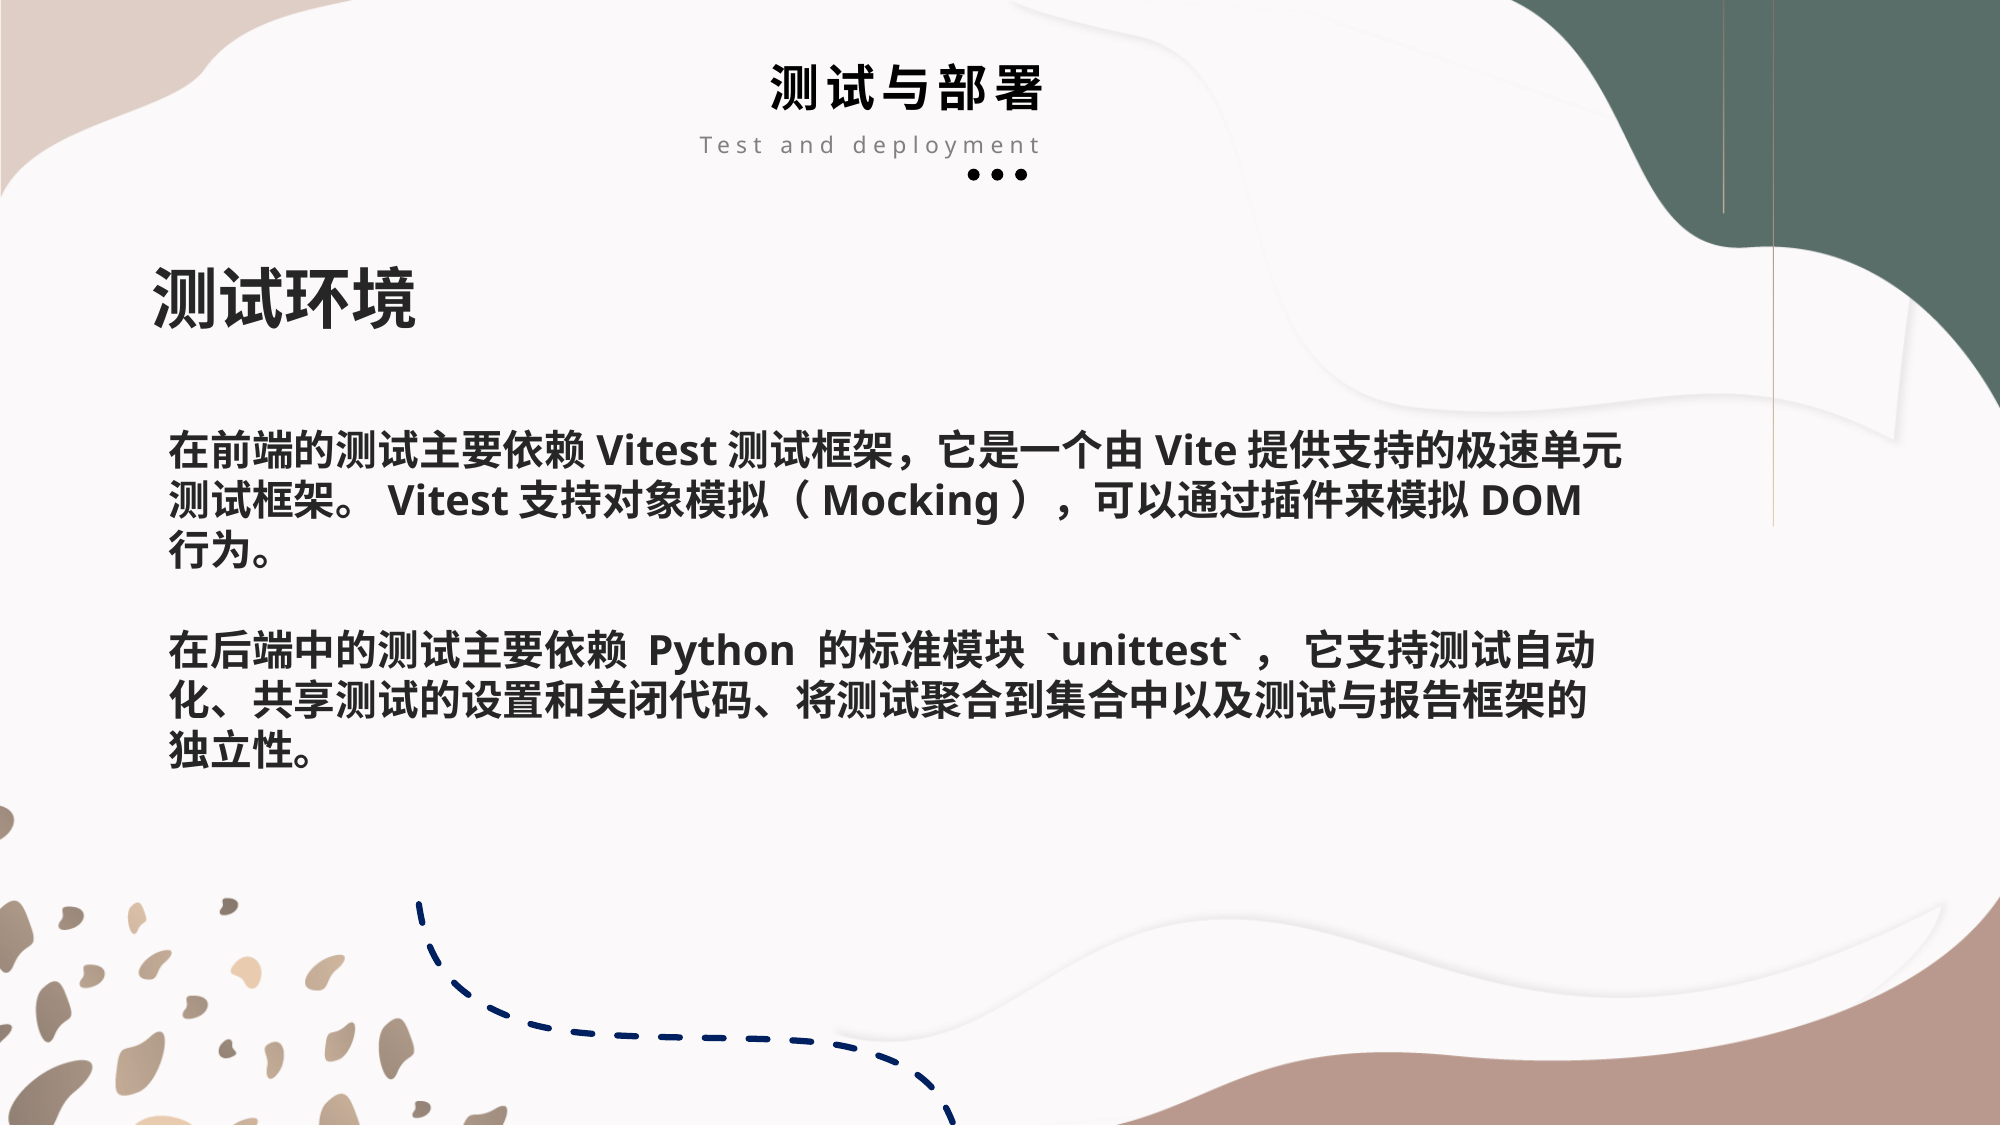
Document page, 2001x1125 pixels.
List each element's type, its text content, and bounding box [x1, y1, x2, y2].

text_box 在前端的测试主要依赖Vitest测试框架，它是一个由Vite提供支持的极速单元测试框架。Vitest支持对象模拟（Mocking），可以通过插件来模拟DOM行为。 在后端中的测试主要依赖 Python 的标准模块 `unittest`， 它支持测试自动化、共享测试的设置和关闭代码、将测试聚合到集合中以及测试与报告框架的独立性。 [154, 416, 1644, 782]
picture [0, 0, 2000, 1125]
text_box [699, 56, 1301, 181]
text_box [417, 903, 954, 1123]
text_box 测试环境 [136, 249, 844, 344]
